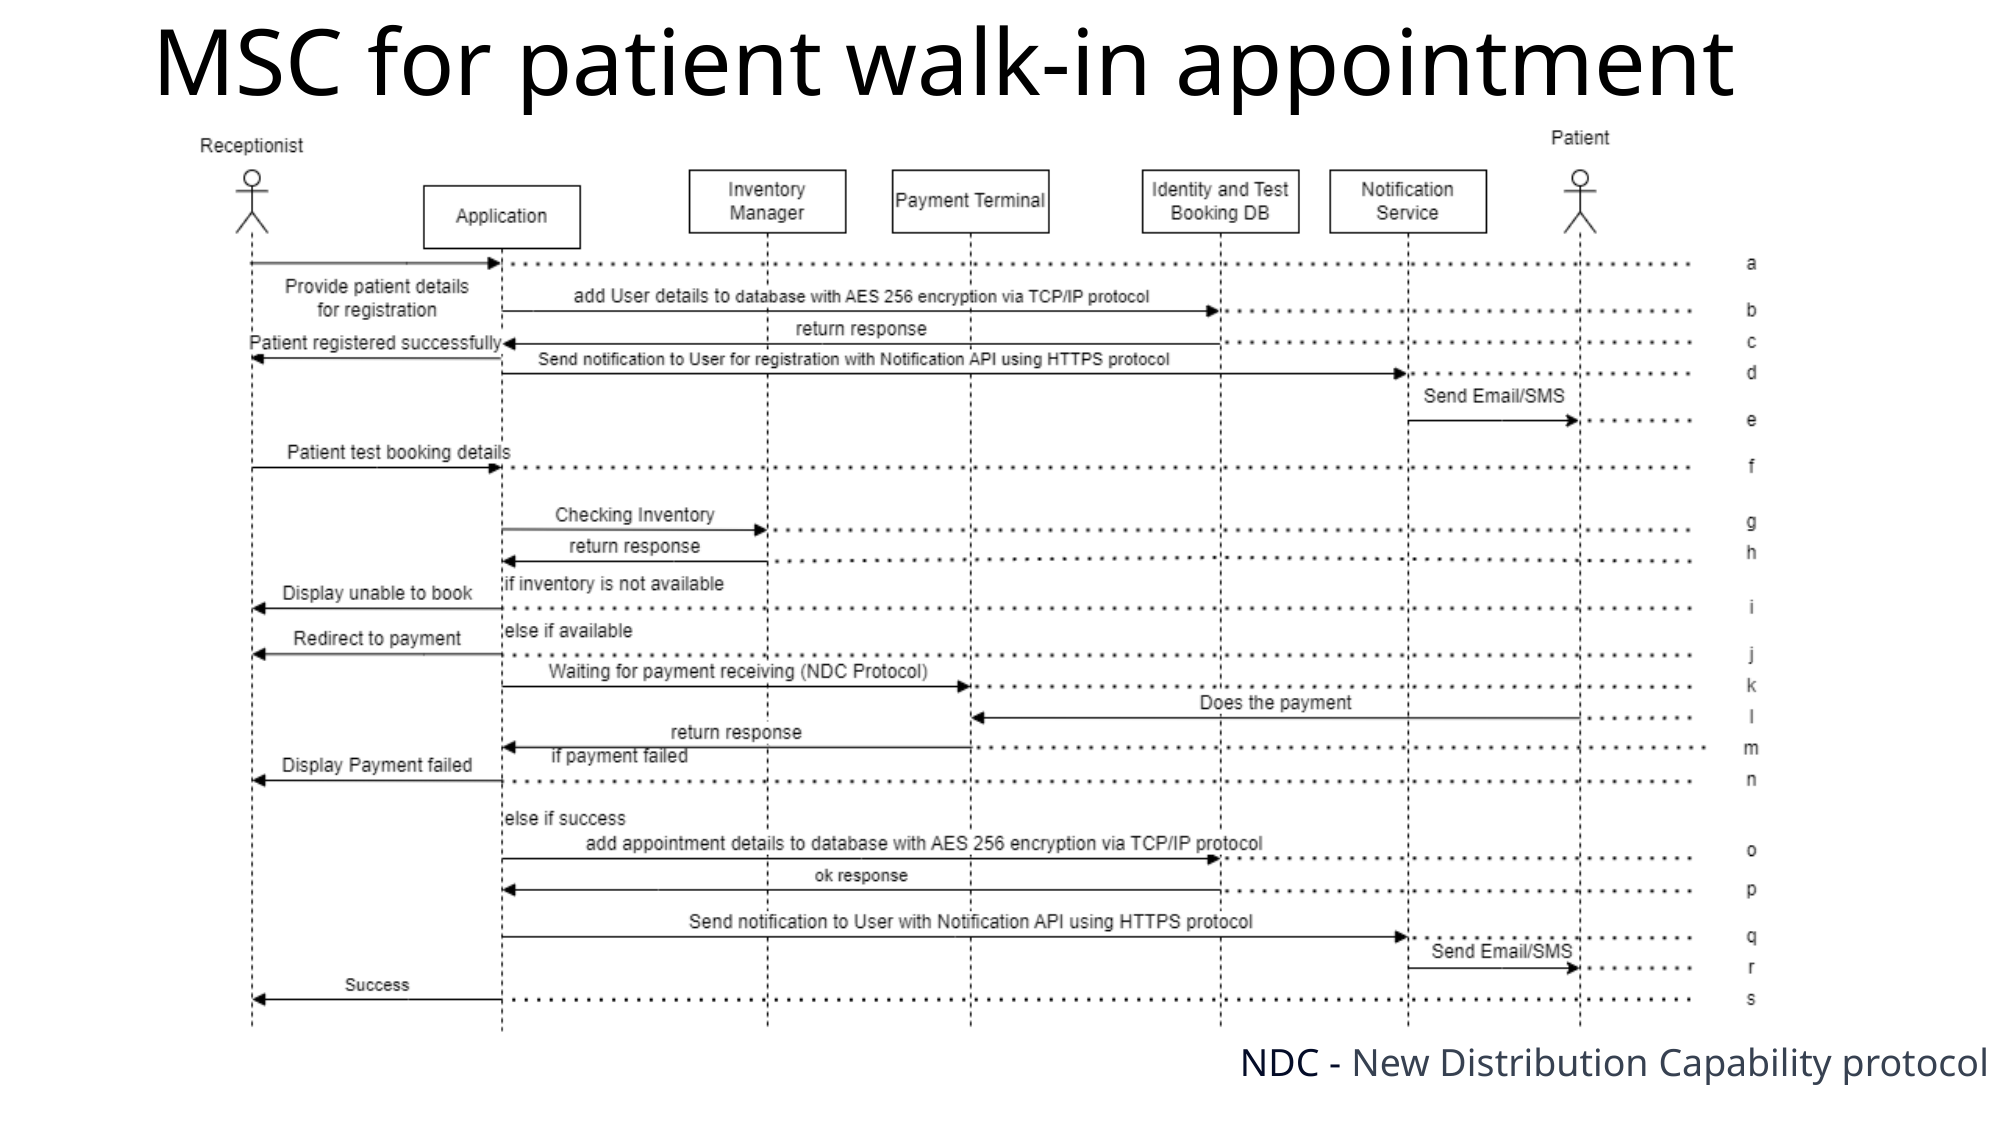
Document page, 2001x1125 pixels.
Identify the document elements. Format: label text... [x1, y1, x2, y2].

picture [199, 115, 1800, 1032]
text_box NDC - New Distribution Capability protocol [1225, 1031, 2000, 1091]
title MSC for patient walk-in appointment [137, 0, 1863, 132]
